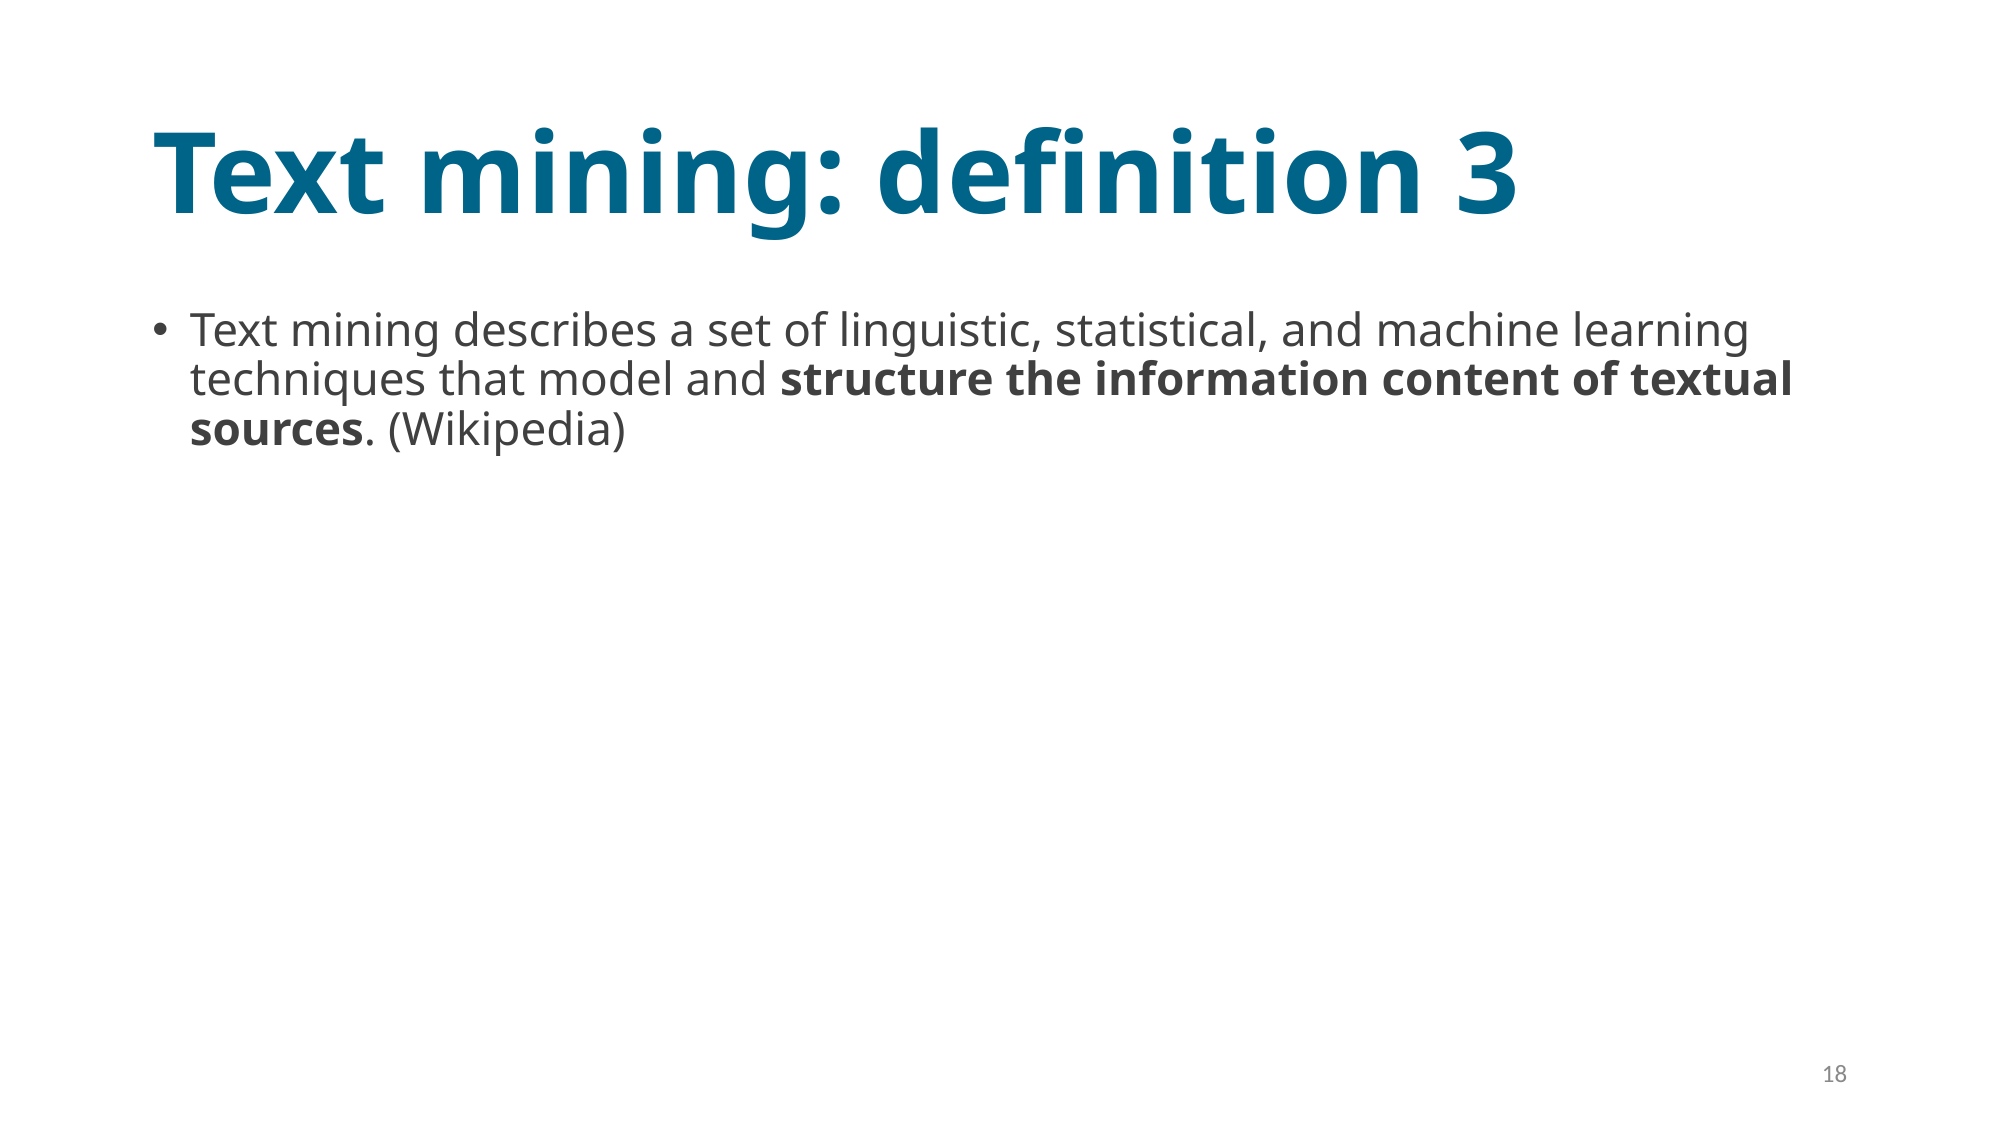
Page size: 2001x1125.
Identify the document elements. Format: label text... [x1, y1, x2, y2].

list Text mining describes a set of linguistic, statistical, and machine learning techniques that model and structure the information content of textual sources. (Wikipedia) [137, 299, 1863, 1066]
slide_number 18 [1412, 1042, 1863, 1103]
title Text mining: definition 3 [137, 59, 1863, 278]
